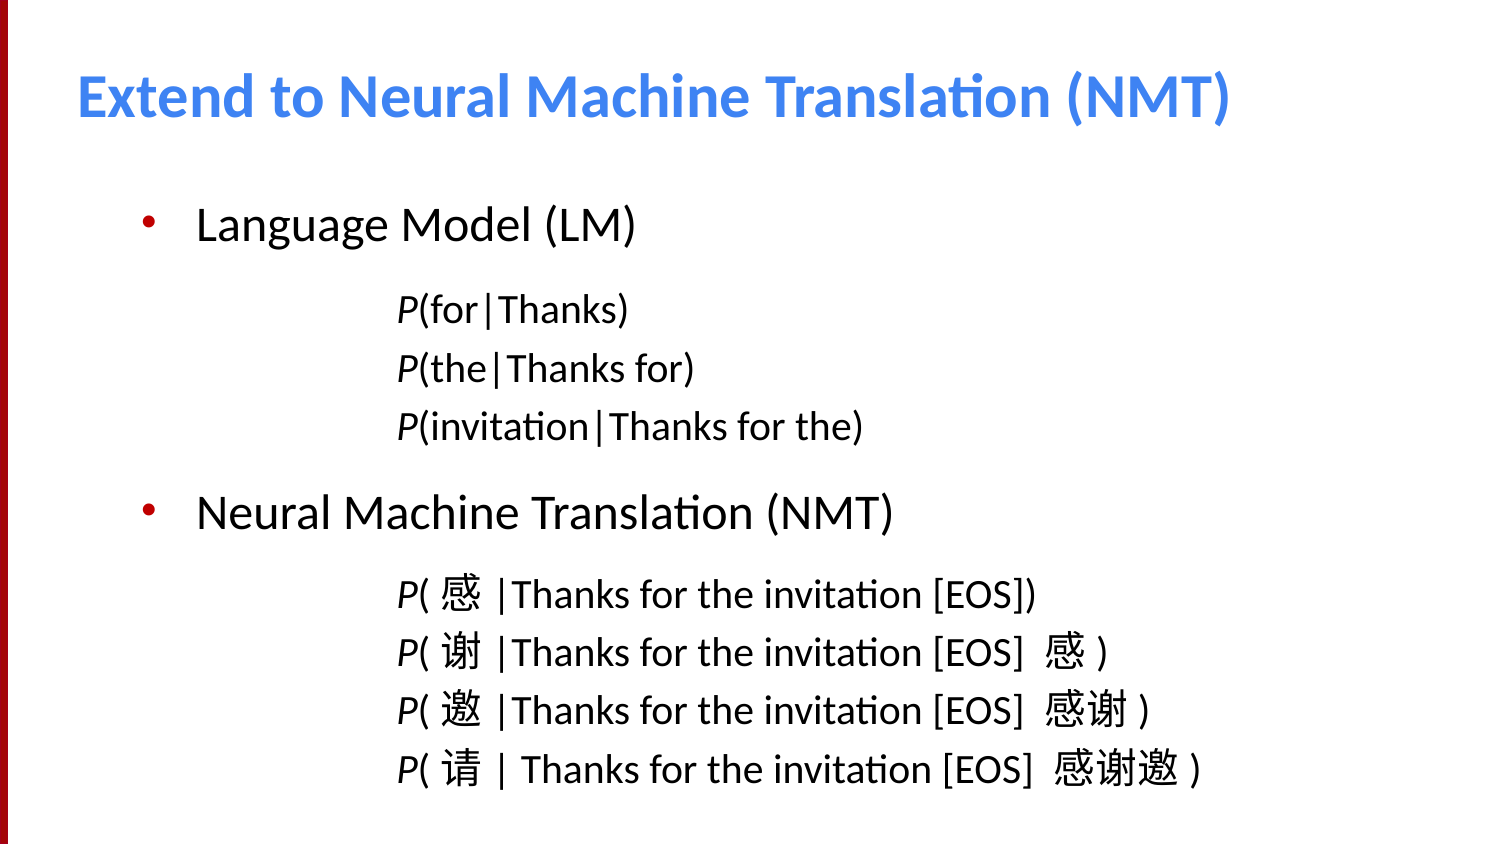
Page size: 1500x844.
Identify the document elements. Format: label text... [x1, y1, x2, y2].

text_box Neural Machine Translation (NMT) [124, 471, 1338, 572]
text_box P(for|Thanks) P(the|Thanks for) P(invitation|Thanks for the) [174, 274, 1388, 413]
title Extend to Neural Machine Translation (NMT) [62, 15, 1288, 138]
list Language Model (LM) [125, 184, 1338, 285]
text_box P(感|Thanks for the invitation [EOS]) P(谢|Thanks for the invitation [EOS] 感) P(邀|Thanks for the invitation [EOS] 感谢) P(请| Thanks for the invitation [EOS] 感谢邀) [174, 558, 1388, 697]
